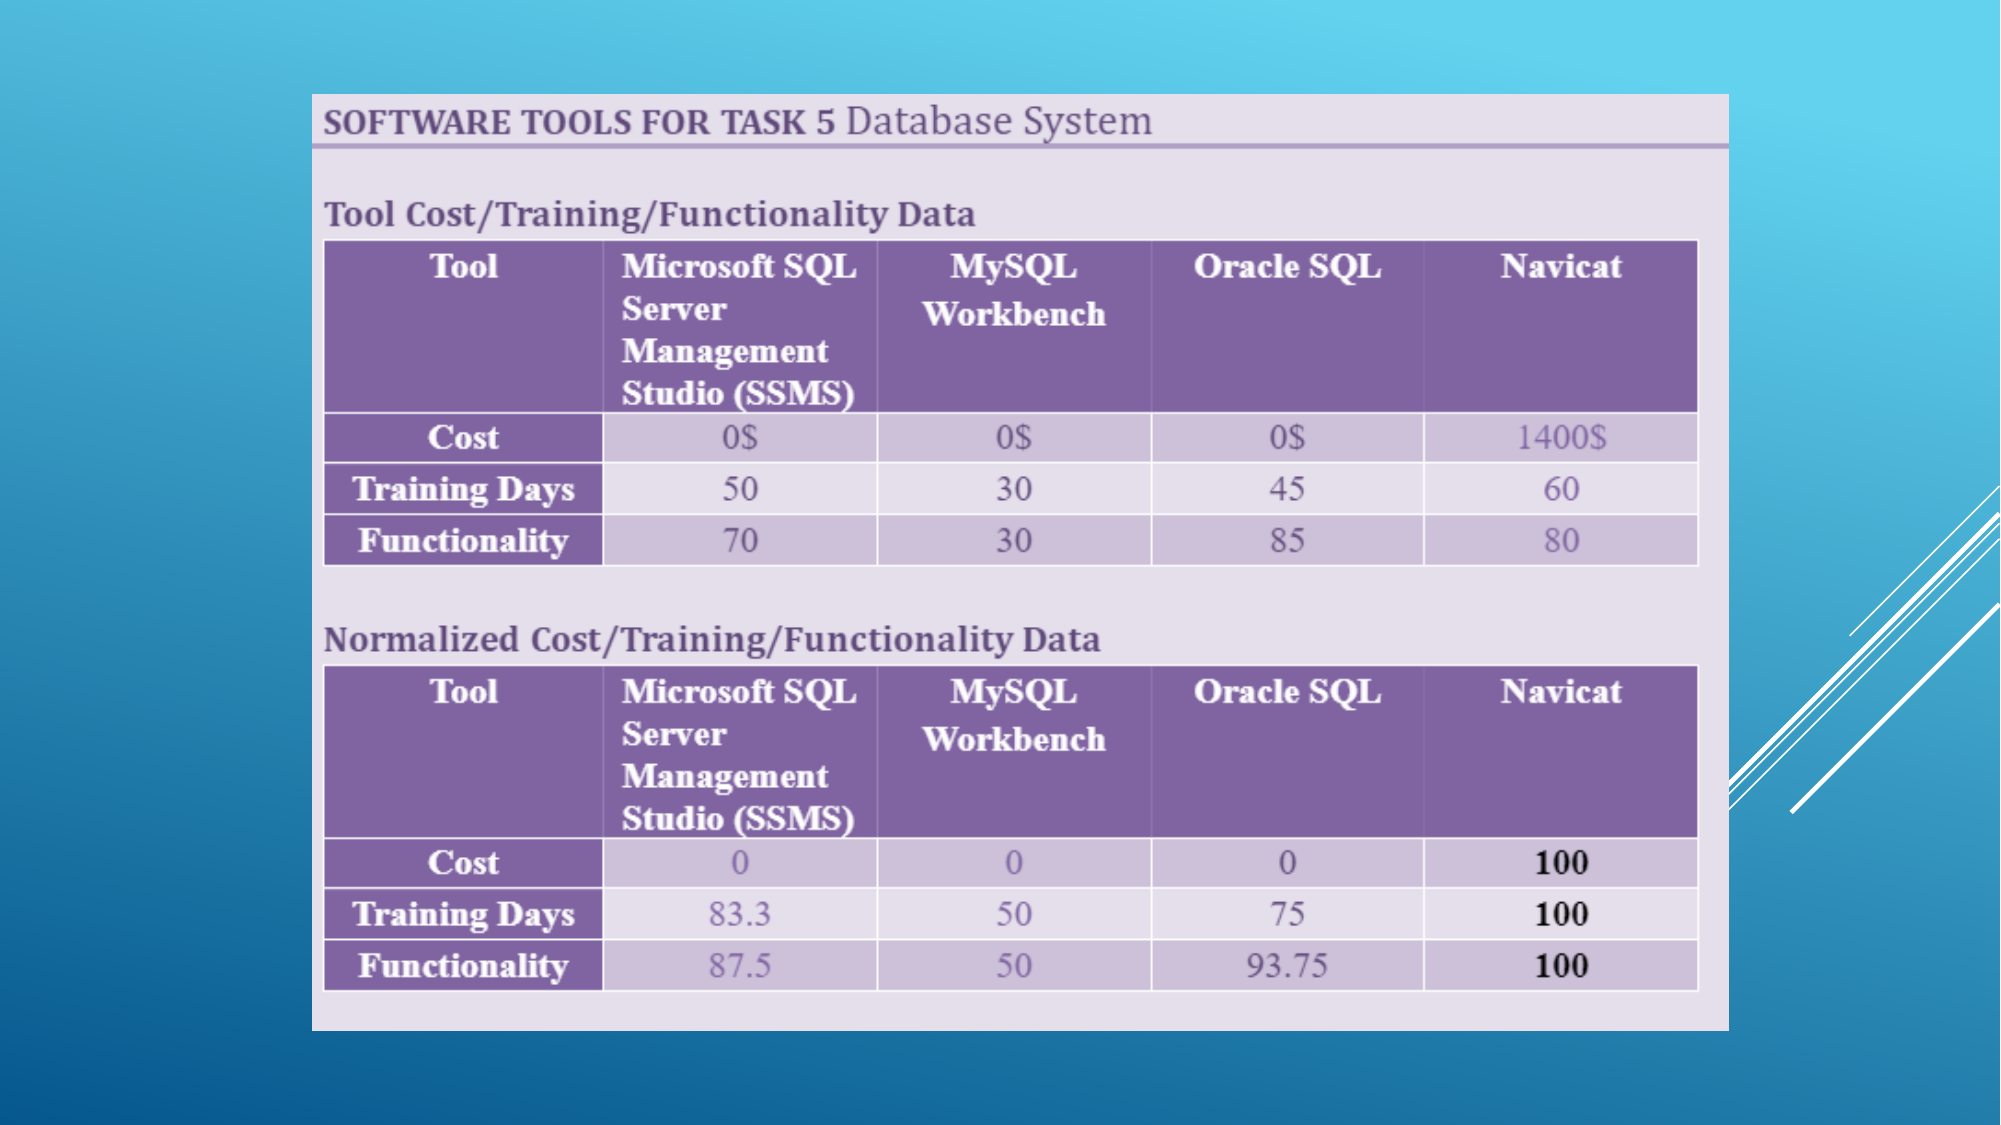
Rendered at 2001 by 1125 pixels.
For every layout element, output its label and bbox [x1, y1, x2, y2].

picture [312, 94, 1729, 1031]
